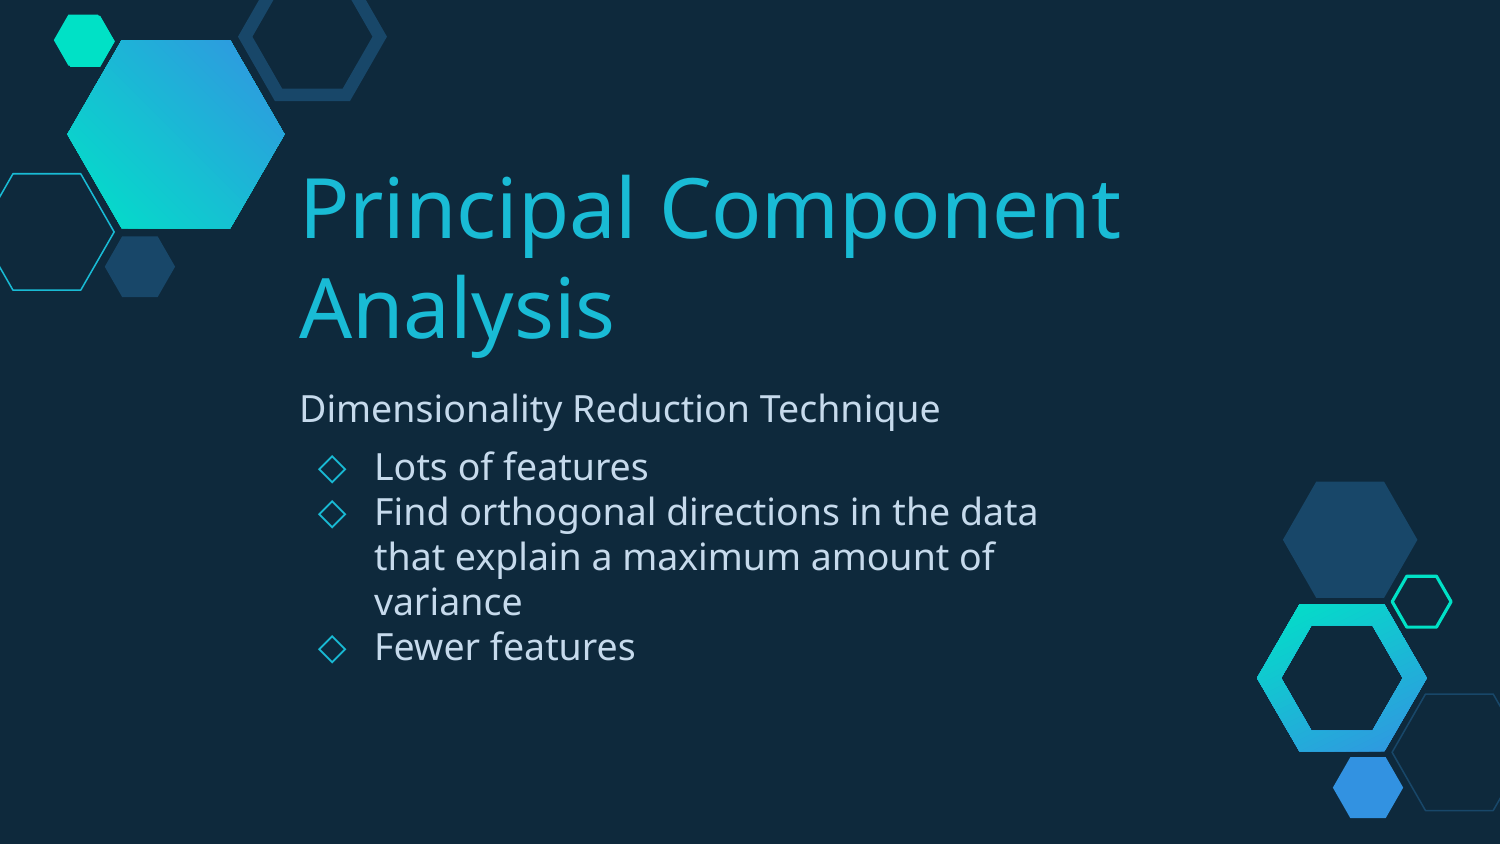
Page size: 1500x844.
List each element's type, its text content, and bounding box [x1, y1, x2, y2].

text_box [55, 15, 115, 67]
list Dimensionality Reduction Technique Lots of features Find orthogonal directions in the data that explain a maximum amount of variance Fewer features [284, 369, 1096, 643]
title Principal Component Analysis [284, 264, 1387, 370]
